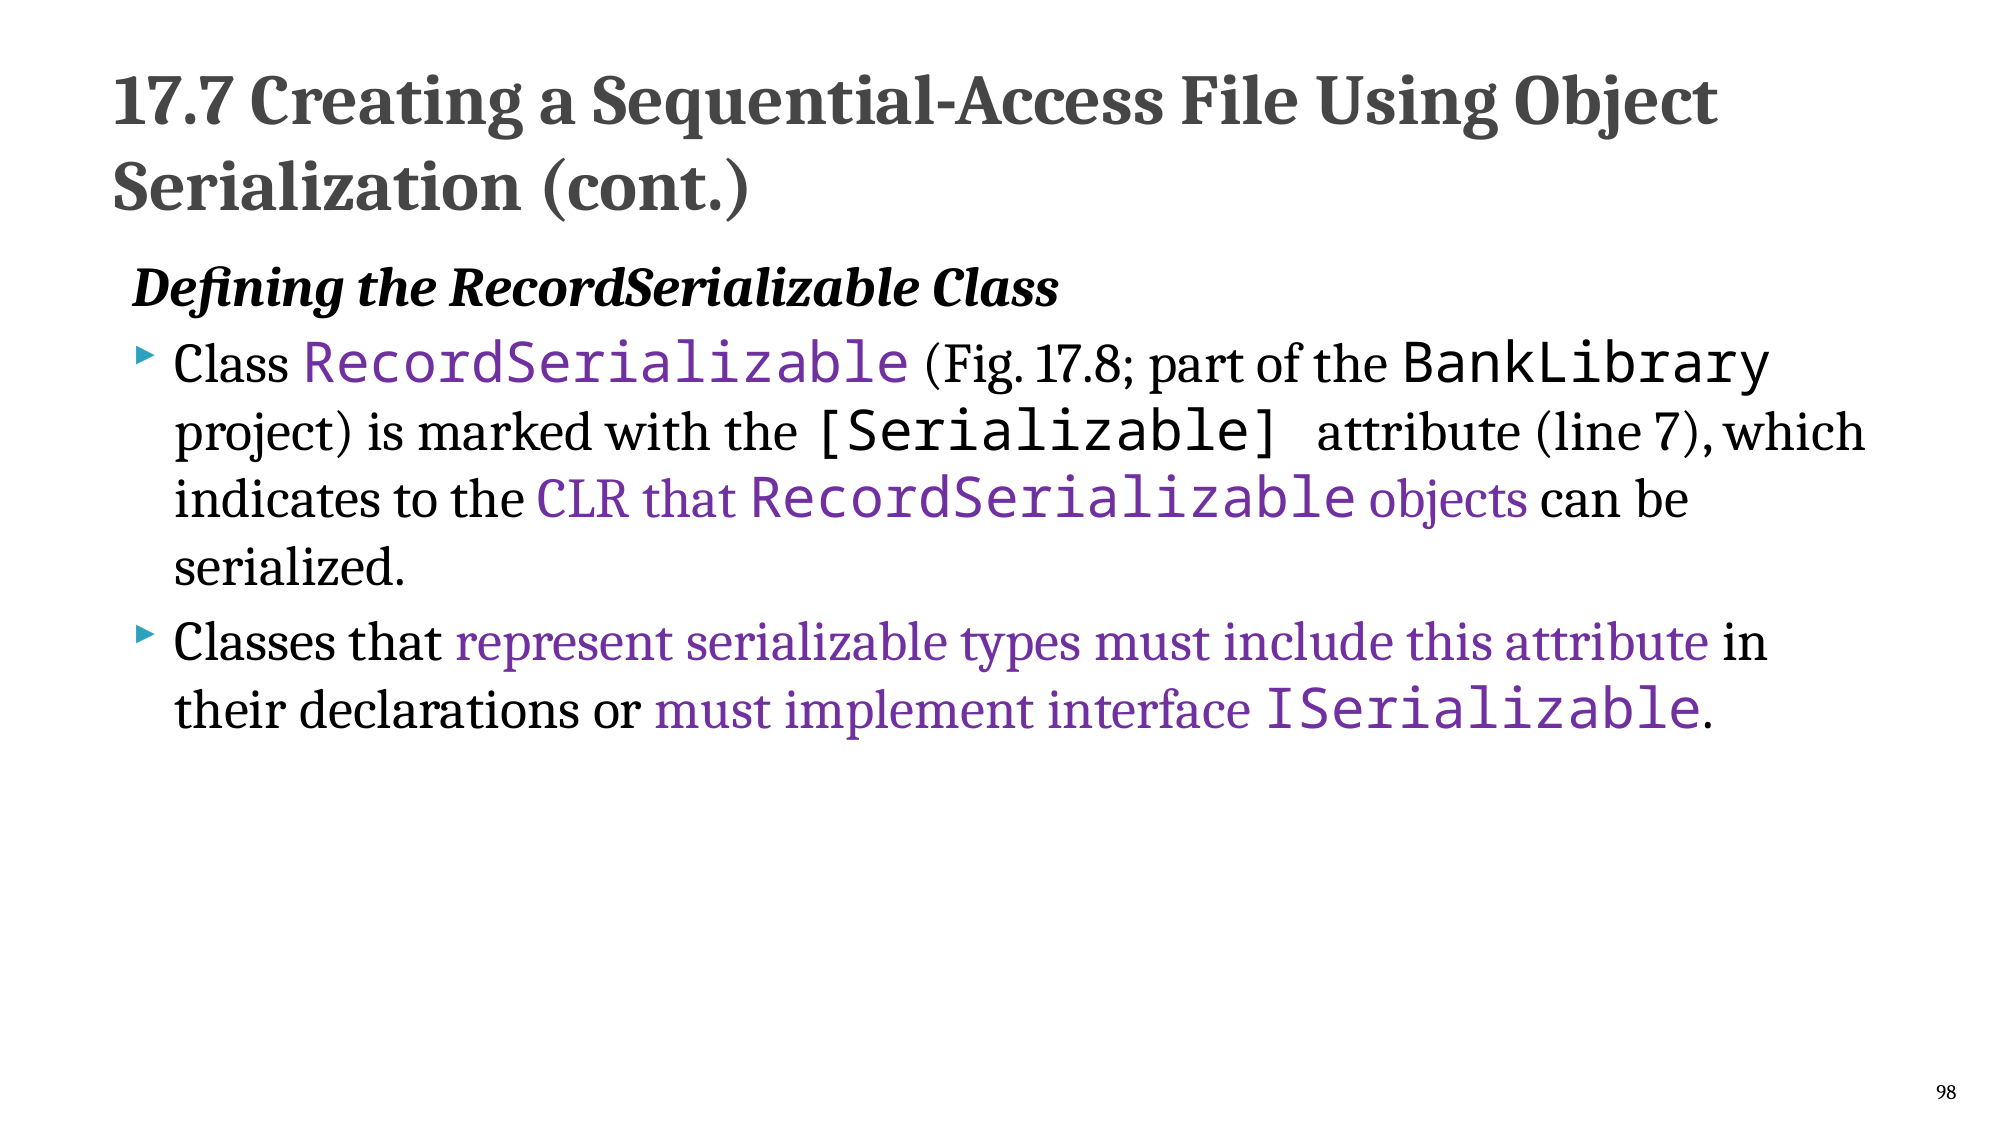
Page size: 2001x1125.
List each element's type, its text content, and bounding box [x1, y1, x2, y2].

list Defining the RecordSerializable Class Class RecordSerializable (Fig. 17.8; part of the BankLibrary project) is marked with the [Serializable] attribute (line 7), which indicates to the CLR that RecordSerializable objects can be serialized. Classes that represent serializable types must include this attribute in their declarations or must implement interface ISerializable. [99, 242, 1900, 986]
title 17.7 Creating a Sequential-Access File Using Object Serialization (cont.) [99, 45, 1900, 233]
slide_number 98 [1891, 1051, 1972, 1112]
